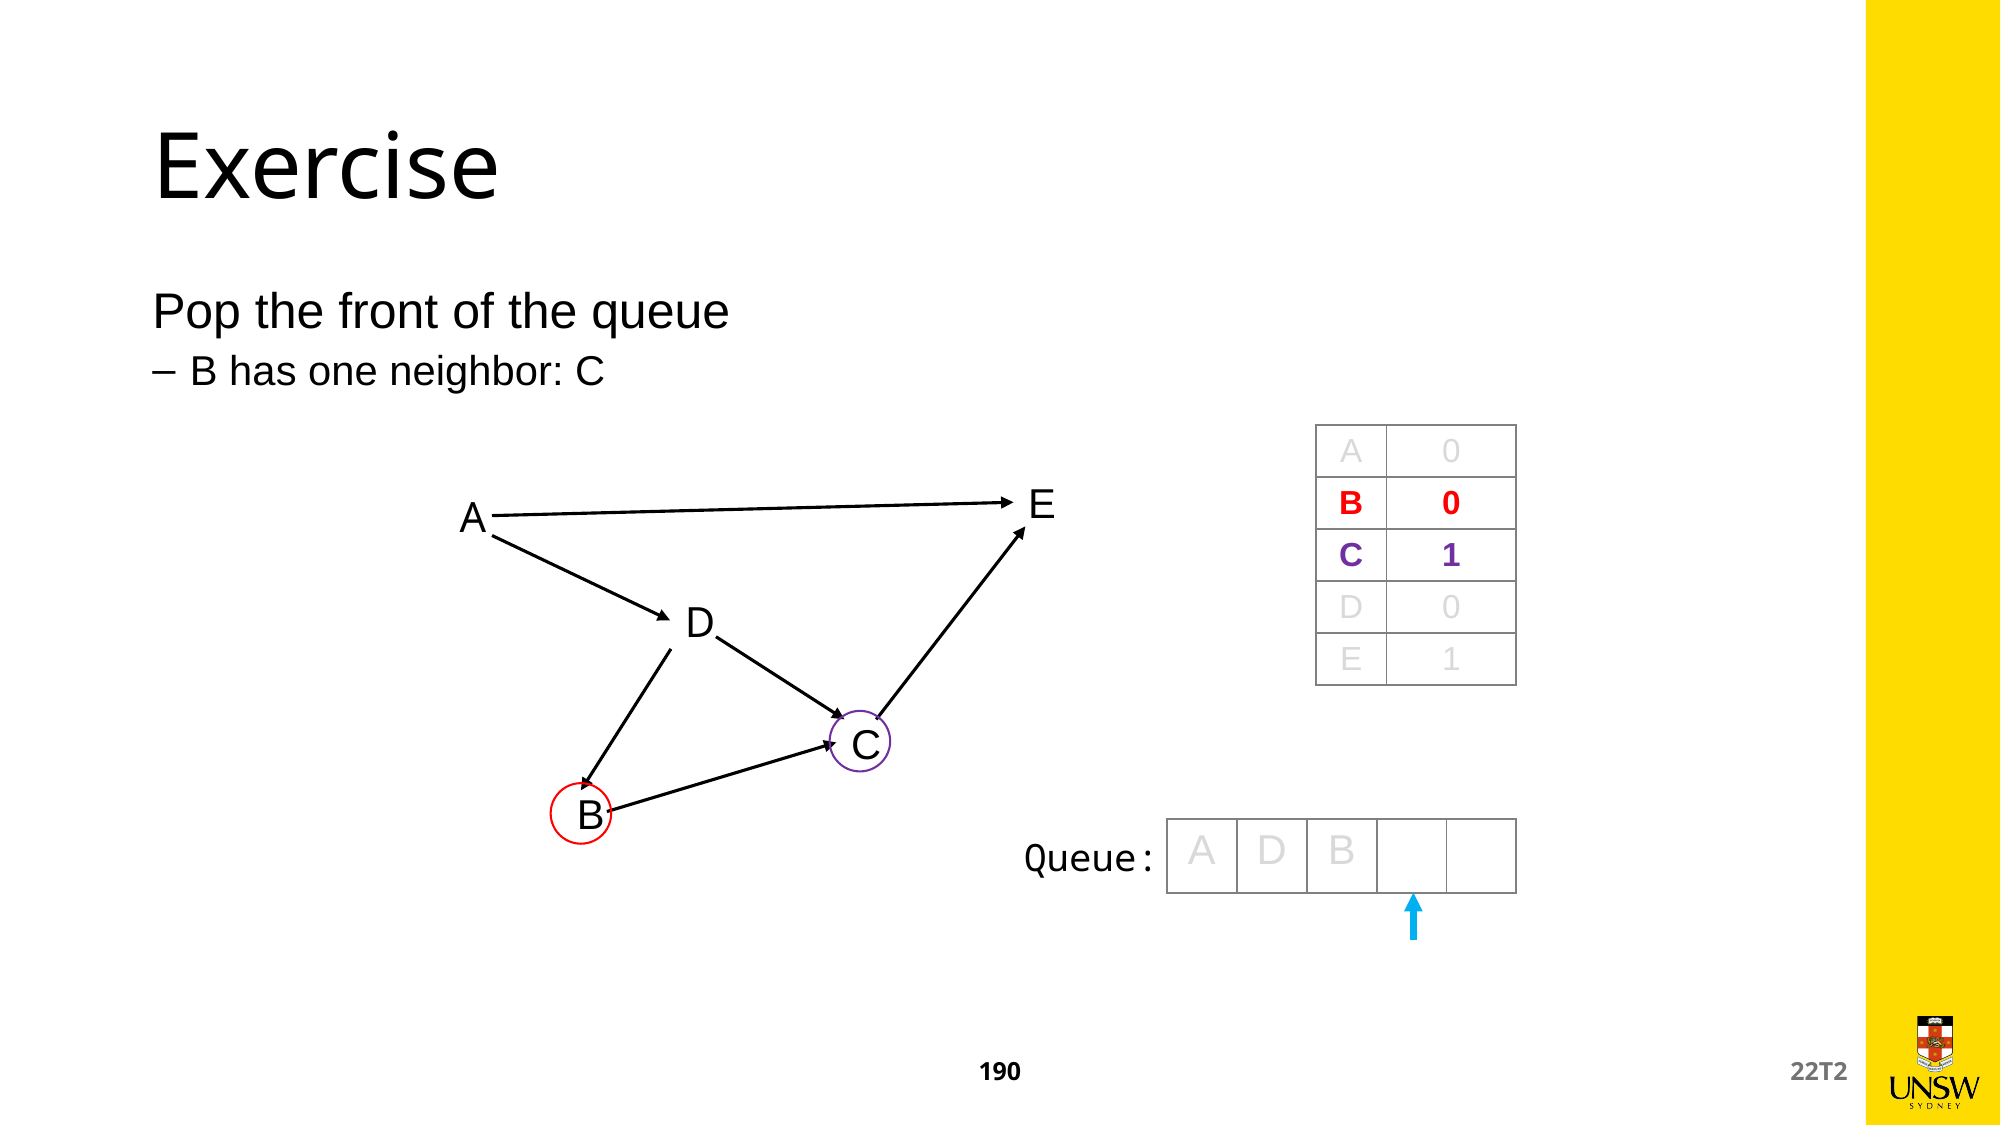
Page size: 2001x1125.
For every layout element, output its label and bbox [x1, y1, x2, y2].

picture [1890, 1016, 1980, 1109]
table_header [1317, 426, 1386, 476]
table_cell [1387, 530, 1515, 580]
list [137, 277, 1863, 992]
slide_number [774, 1042, 1225, 1103]
table_cell [1317, 582, 1386, 632]
text_box [444, 469, 1174, 887]
table_cell [1387, 634, 1515, 684]
table_header [1238, 820, 1306, 892]
table_cell [1387, 478, 1515, 528]
title [137, 59, 1863, 277]
table_header [1308, 820, 1376, 892]
table_header [1378, 820, 1446, 892]
table_header [1168, 820, 1236, 892]
table_header [1387, 426, 1515, 476]
table_cell [1317, 478, 1386, 528]
table_cell [1387, 582, 1515, 632]
table_header [1447, 820, 1515, 892]
table_cell [1317, 634, 1386, 684]
table_cell [1317, 530, 1386, 580]
footer [1225, 1042, 1863, 1103]
